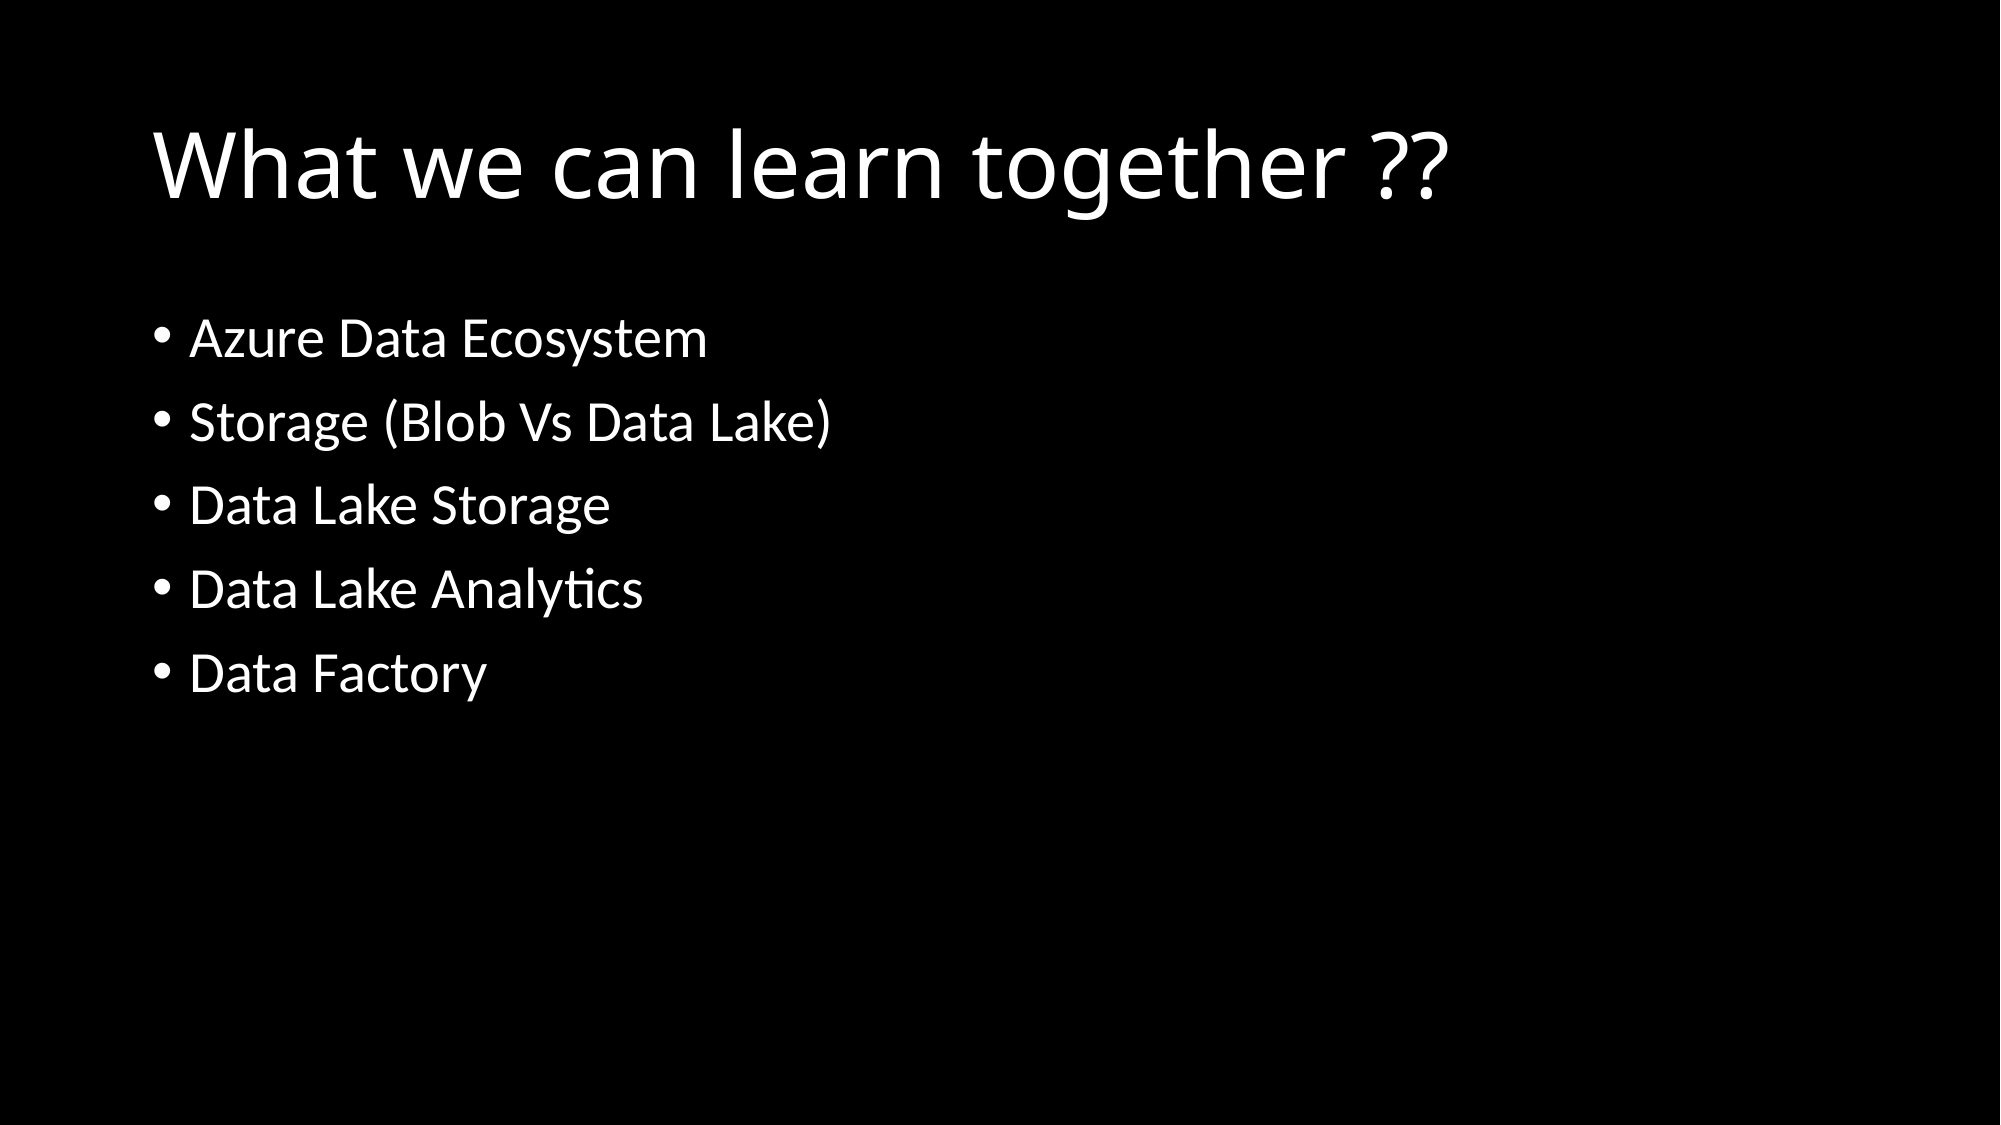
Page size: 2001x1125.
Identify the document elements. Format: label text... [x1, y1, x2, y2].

title What we can learn together ?? [137, 59, 1863, 278]
list Azure Data Ecosystem Storage (Blob Vs Data Lake) Data Lake Storage Data Lake Analytics Data Factory [137, 299, 1863, 1014]
